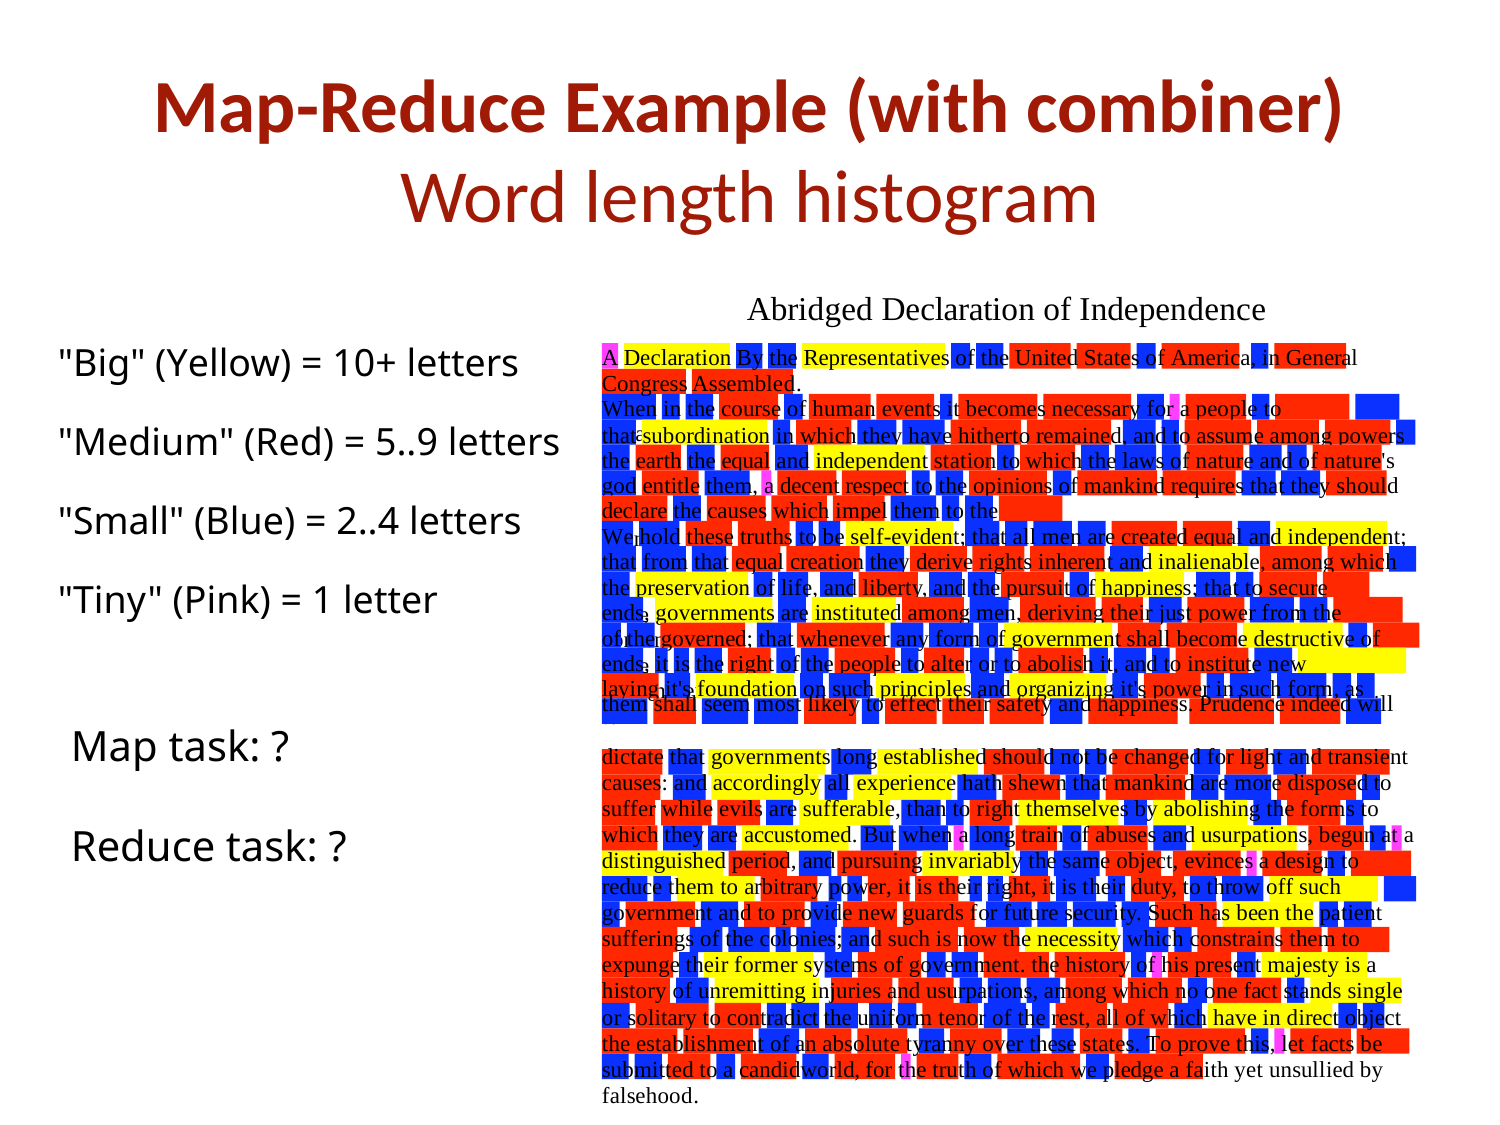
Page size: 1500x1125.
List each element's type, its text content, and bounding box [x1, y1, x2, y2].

text_box Map-Reduce Example (with combiner) Word length histogram [112, 50, 1388, 238]
text_box "Tiny" (Pink) = 1 letter [56, 576, 463, 622]
text_box Map task: ? Reduce task: ? [56, 712, 457, 978]
text_box "Big" (Yellow) = 10+ letters [56, 339, 538, 385]
text_box "Medium" (Red) = 5..9 letters [56, 418, 594, 464]
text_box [599, 287, 1427, 1091]
text_box "Small" (Blue) = 2..4 letters [56, 497, 550, 543]
